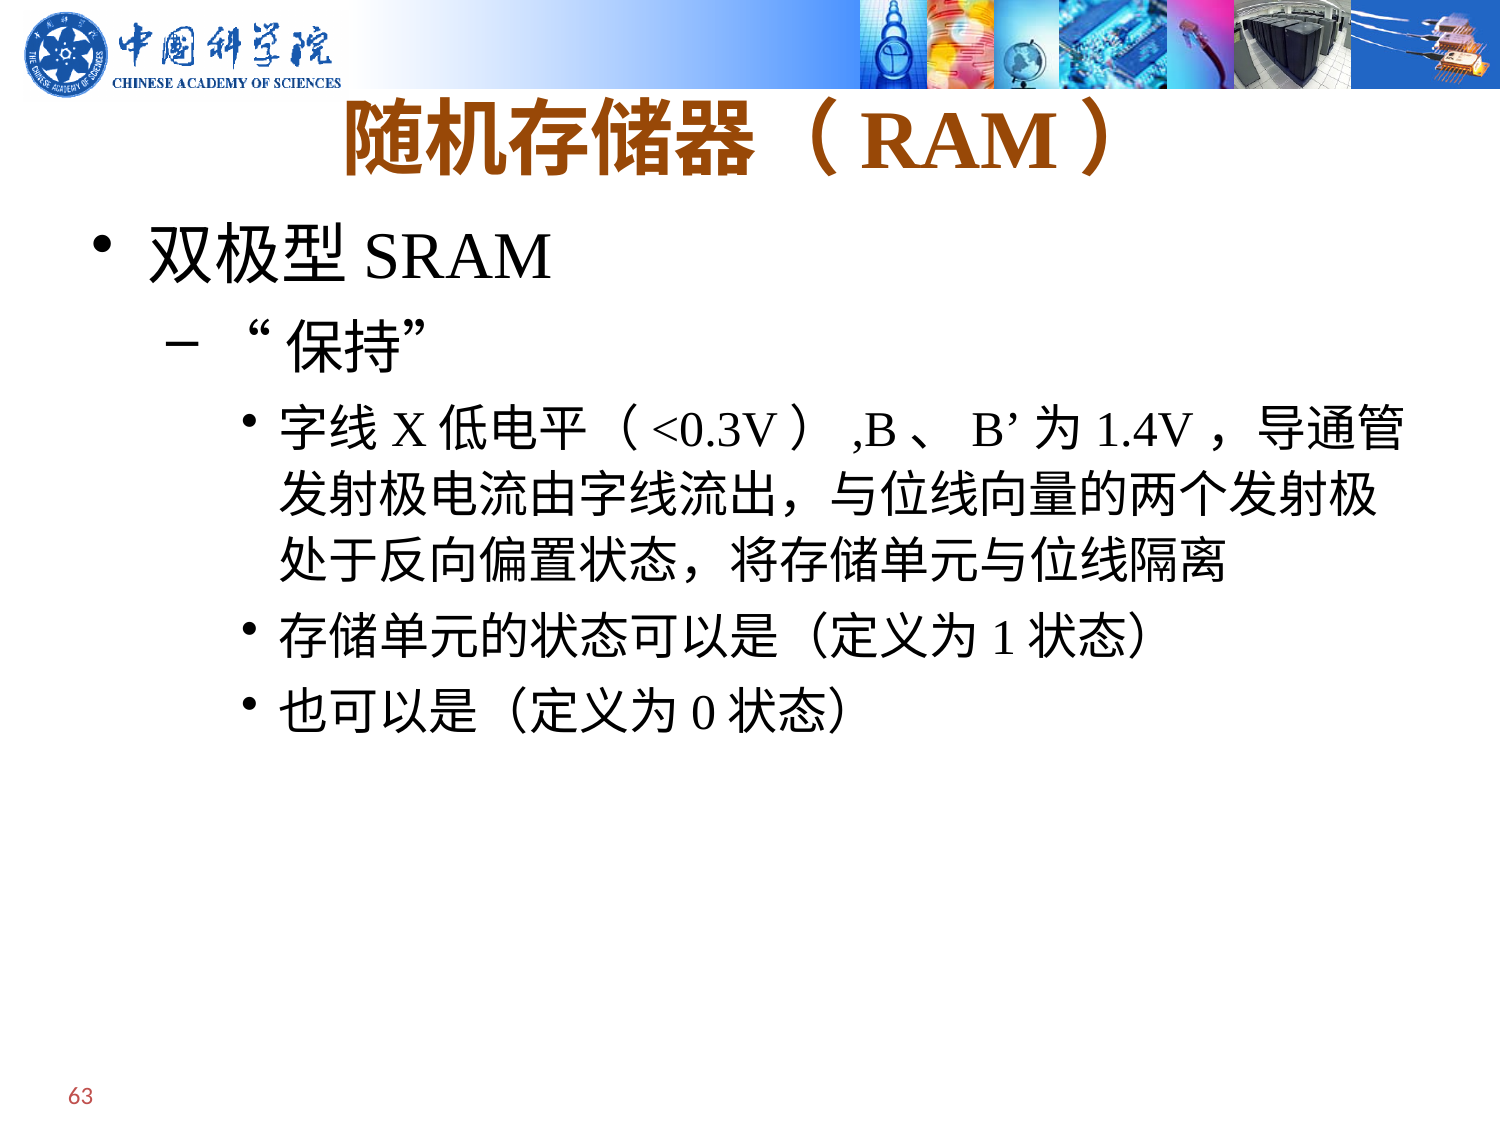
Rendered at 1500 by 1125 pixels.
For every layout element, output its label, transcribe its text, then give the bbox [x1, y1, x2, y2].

picture [23, 10, 349, 102]
picture [860, 0, 1500, 89]
title 随机存储器（RAM） [76, 78, 1427, 209]
